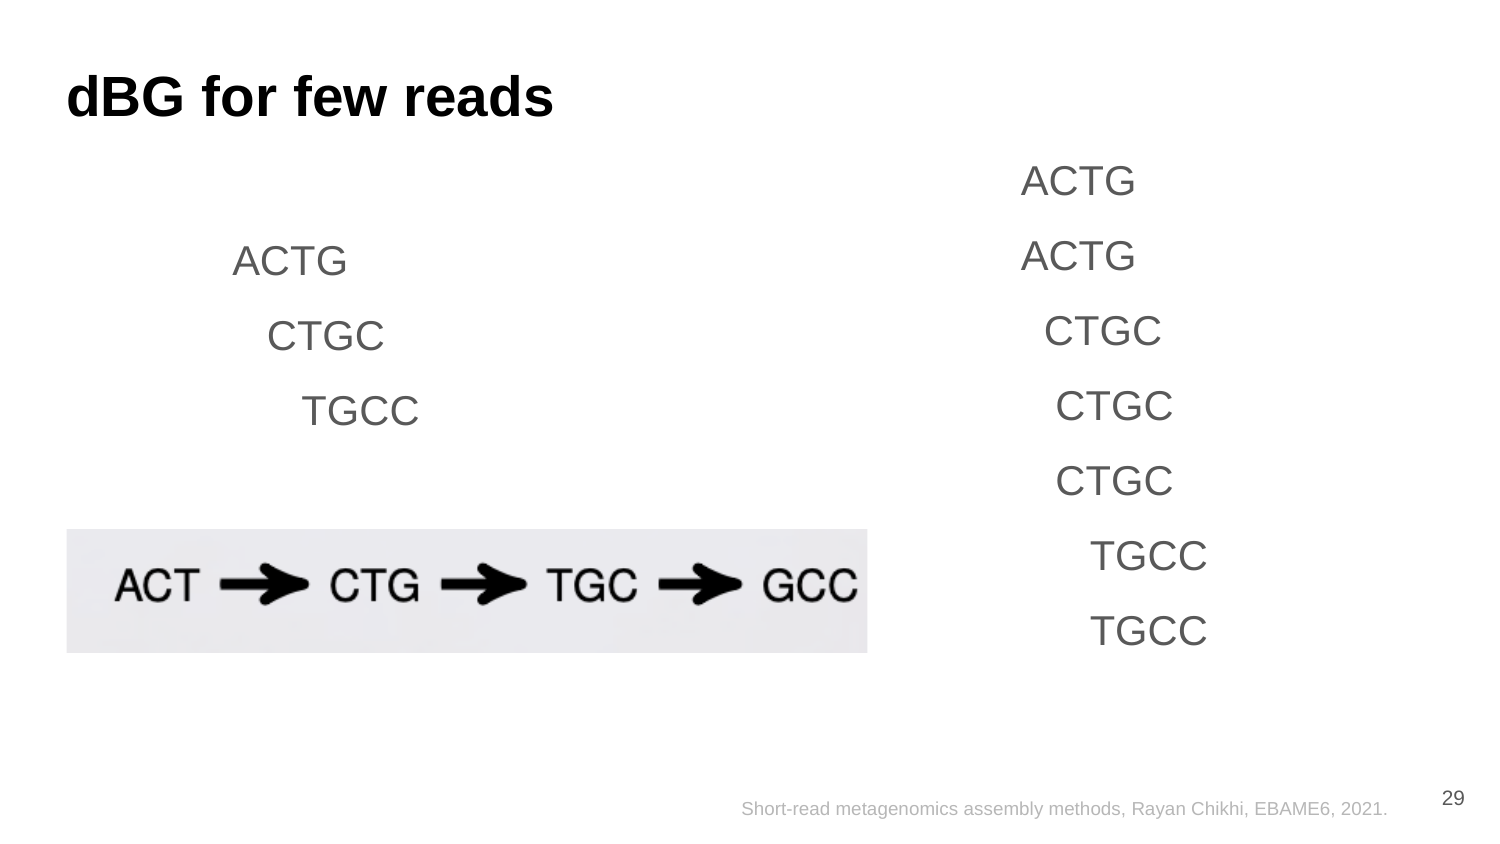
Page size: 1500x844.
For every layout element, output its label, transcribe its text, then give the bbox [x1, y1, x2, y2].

list ACTG CTGC TGCC [217, 218, 584, 479]
text_box Short-read metagenomics assembly methods, Rayan Chikhi, EBAME6, 2021. [726, 785, 1435, 831]
title dBG for few reads [51, 45, 776, 140]
list ACTG ACTG CTGC CTGC CTGC TGCC TGCC [1005, 139, 1399, 670]
slide_number ‹#› [1389, 764, 1480, 830]
picture [66, 529, 868, 654]
